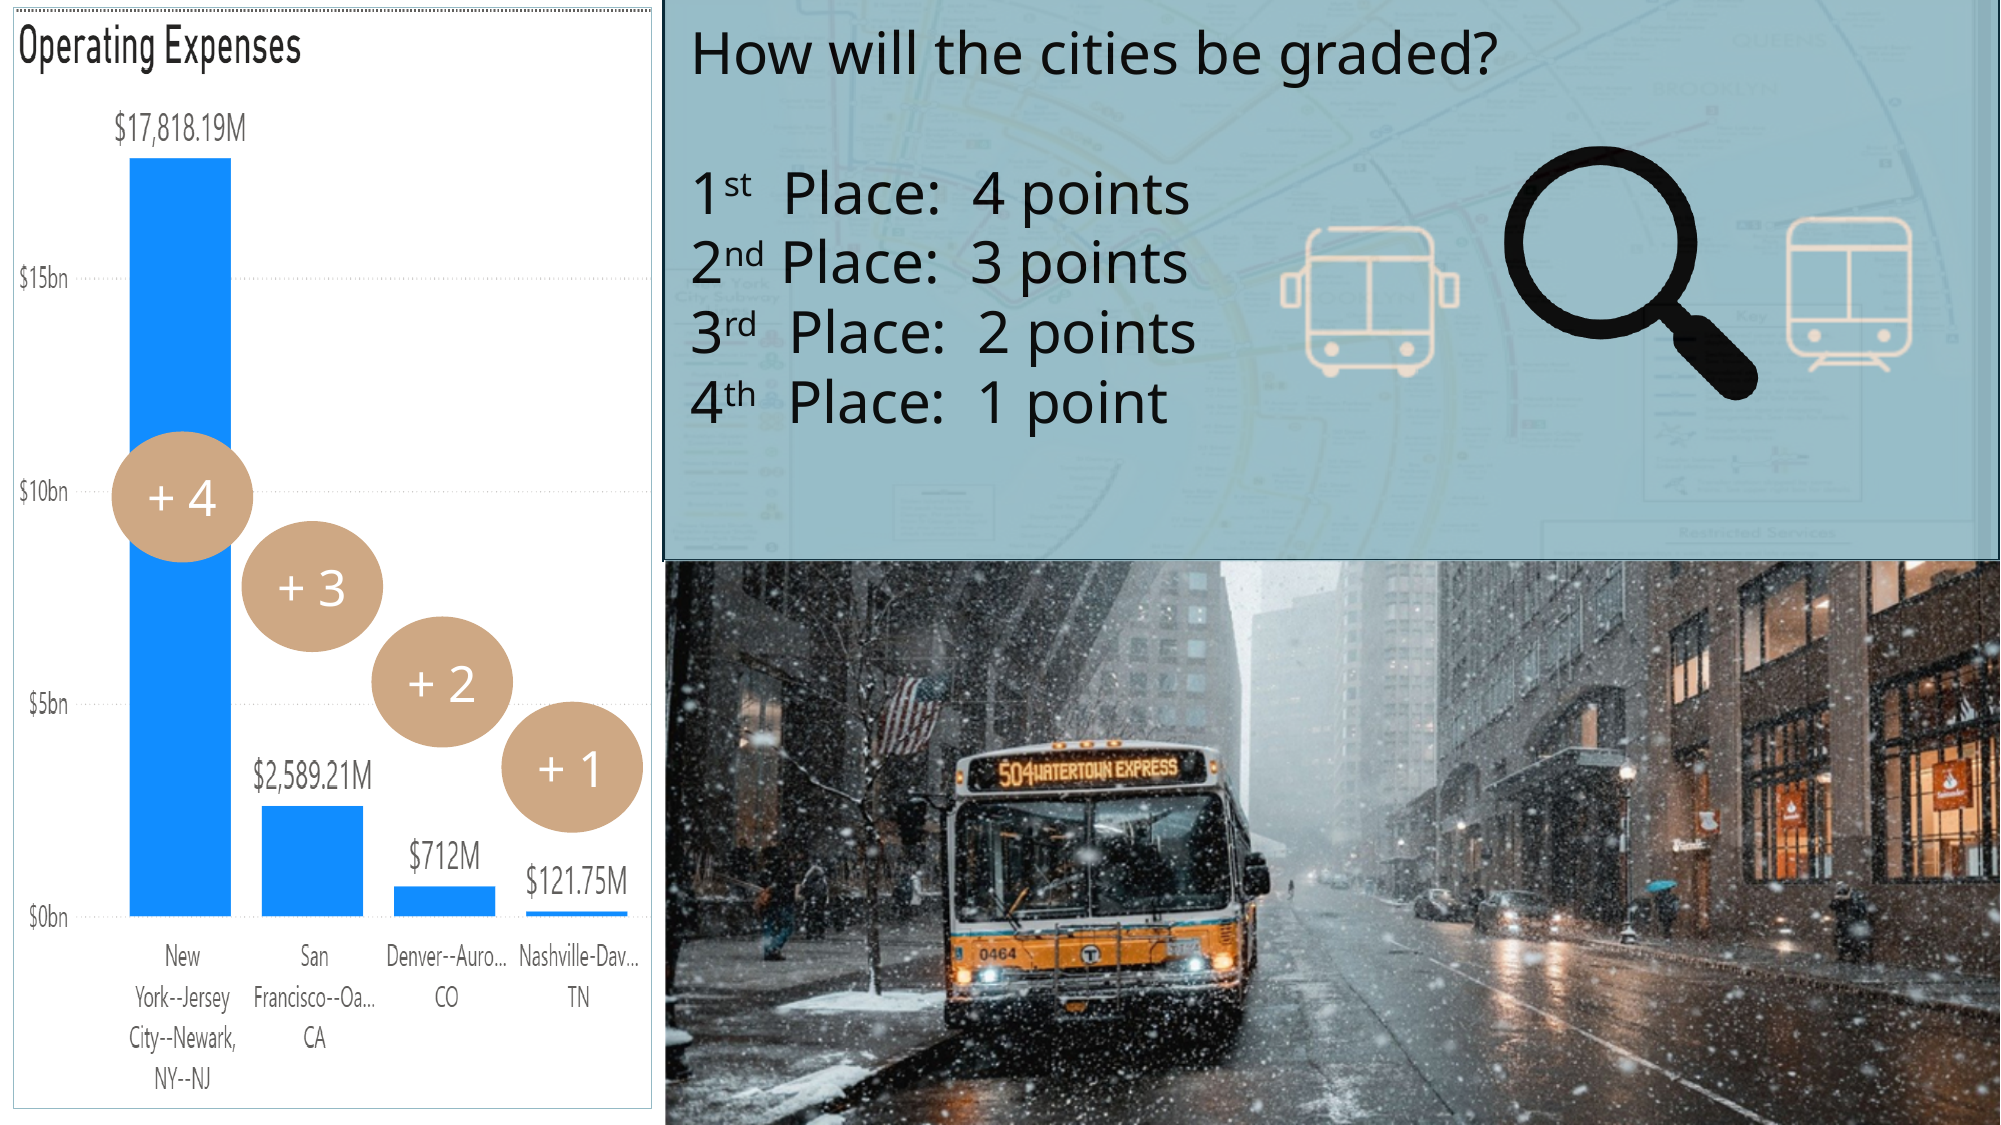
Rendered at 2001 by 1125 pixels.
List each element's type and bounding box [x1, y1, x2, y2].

picture [663, 0, 2000, 1125]
picture [13, 7, 652, 1109]
text_box [1992, 0, 2000, 559]
